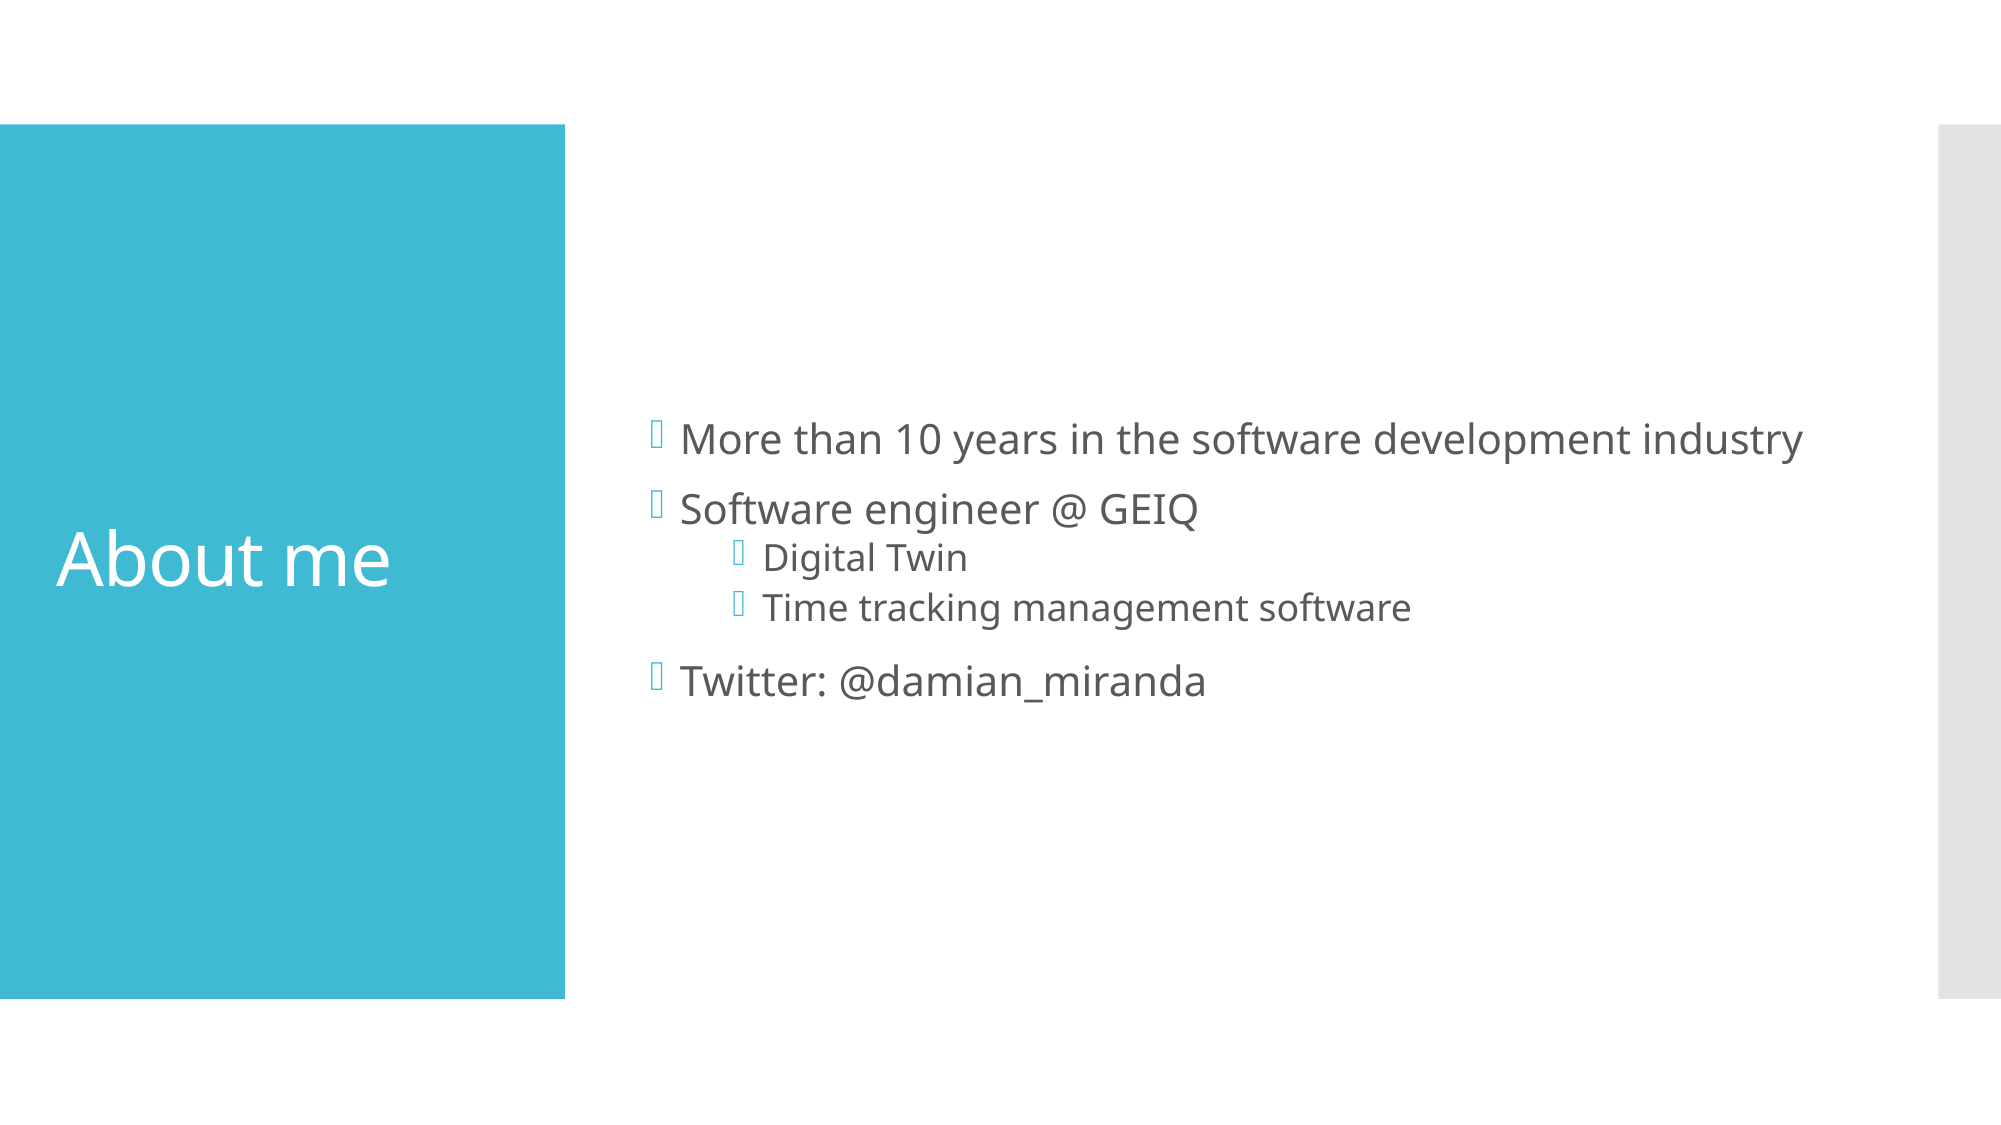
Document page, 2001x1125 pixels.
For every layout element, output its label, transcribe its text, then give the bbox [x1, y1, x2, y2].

list More than 10 years in the software development industry Software engineer @ GEIQ Digital Twin Time tracking management software Twitter: @damian_miranda [634, 141, 1835, 982]
title About me [41, 184, 525, 940]
